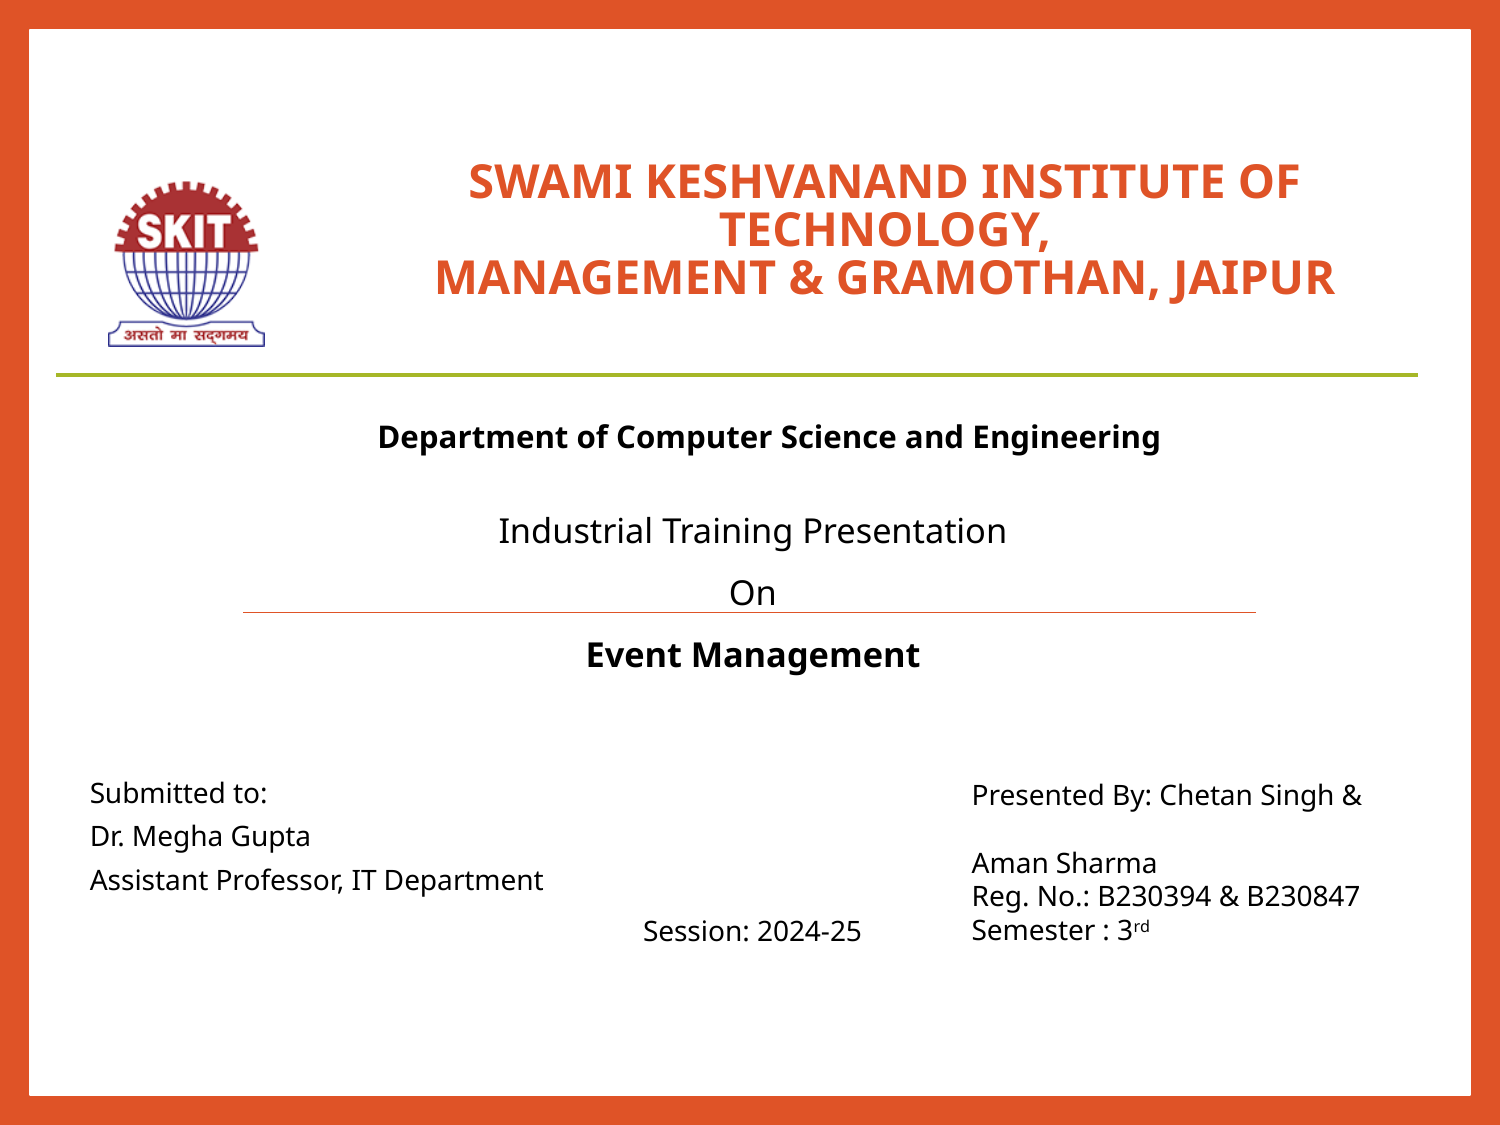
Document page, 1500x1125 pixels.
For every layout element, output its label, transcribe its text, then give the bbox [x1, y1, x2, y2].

text_box Industrial Training Presentation On Event Management [316, 481, 1189, 682]
text_box Department of Computer Science and Engineering [186, 409, 1353, 462]
text_box Session: 2024-25 [628, 906, 878, 955]
text_box Submitted to: Dr. Megha Gupta Assistant Professor, IT Department [75, 768, 638, 904]
picture [108, 180, 266, 347]
text_box Presented By: Chetan Singh & …………………Aman Sharma Reg. No.: B230394 & B230847 Semester : 3rd [956, 770, 1475, 988]
title Swami Keshvanand Institute of Technology, Management & Gramothan, Jaipur [331, 177, 1438, 312]
